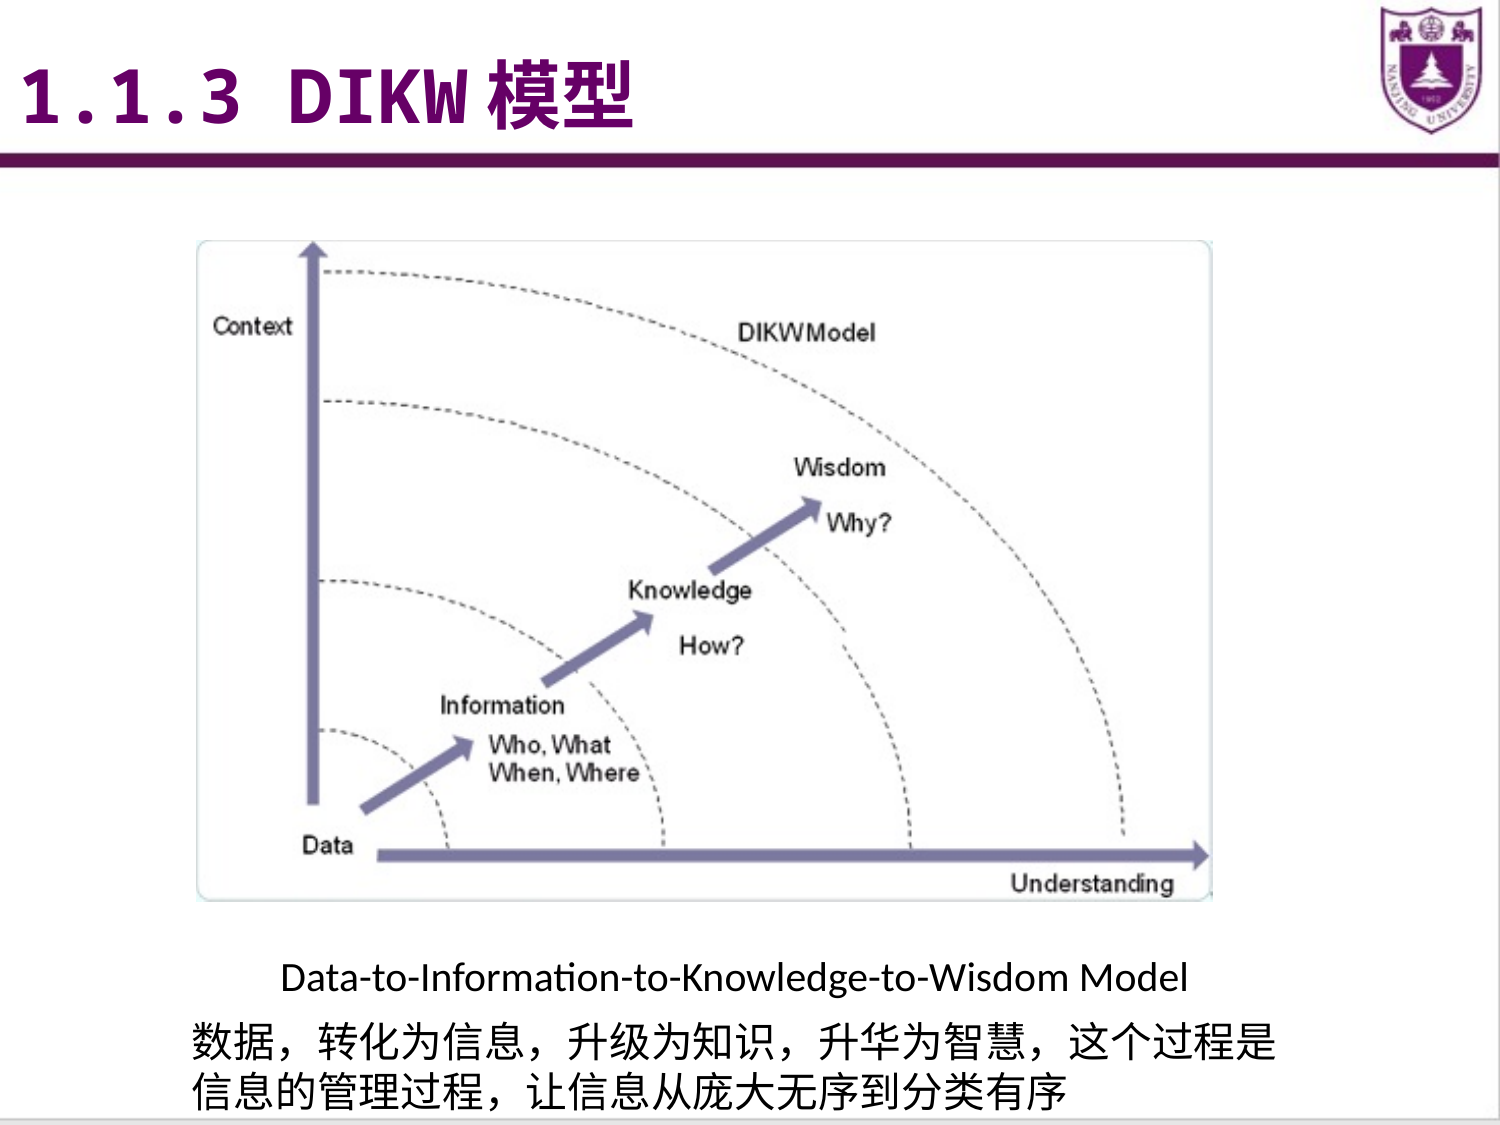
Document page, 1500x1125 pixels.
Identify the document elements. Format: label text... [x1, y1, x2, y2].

text_box Data-to-Information-to-Knowledge-to-Wisdom Model [265, 942, 1306, 1008]
picture [0, 0, 1500, 1125]
text_box 1.1.3 DIKW模型 [3, 0, 1405, 188]
text_box 数据，转化为信息，升级为知识，升华为智慧，这个过程是信息的管理过程，让信息从庞大无序到分类有序 [177, 1008, 1323, 1124]
